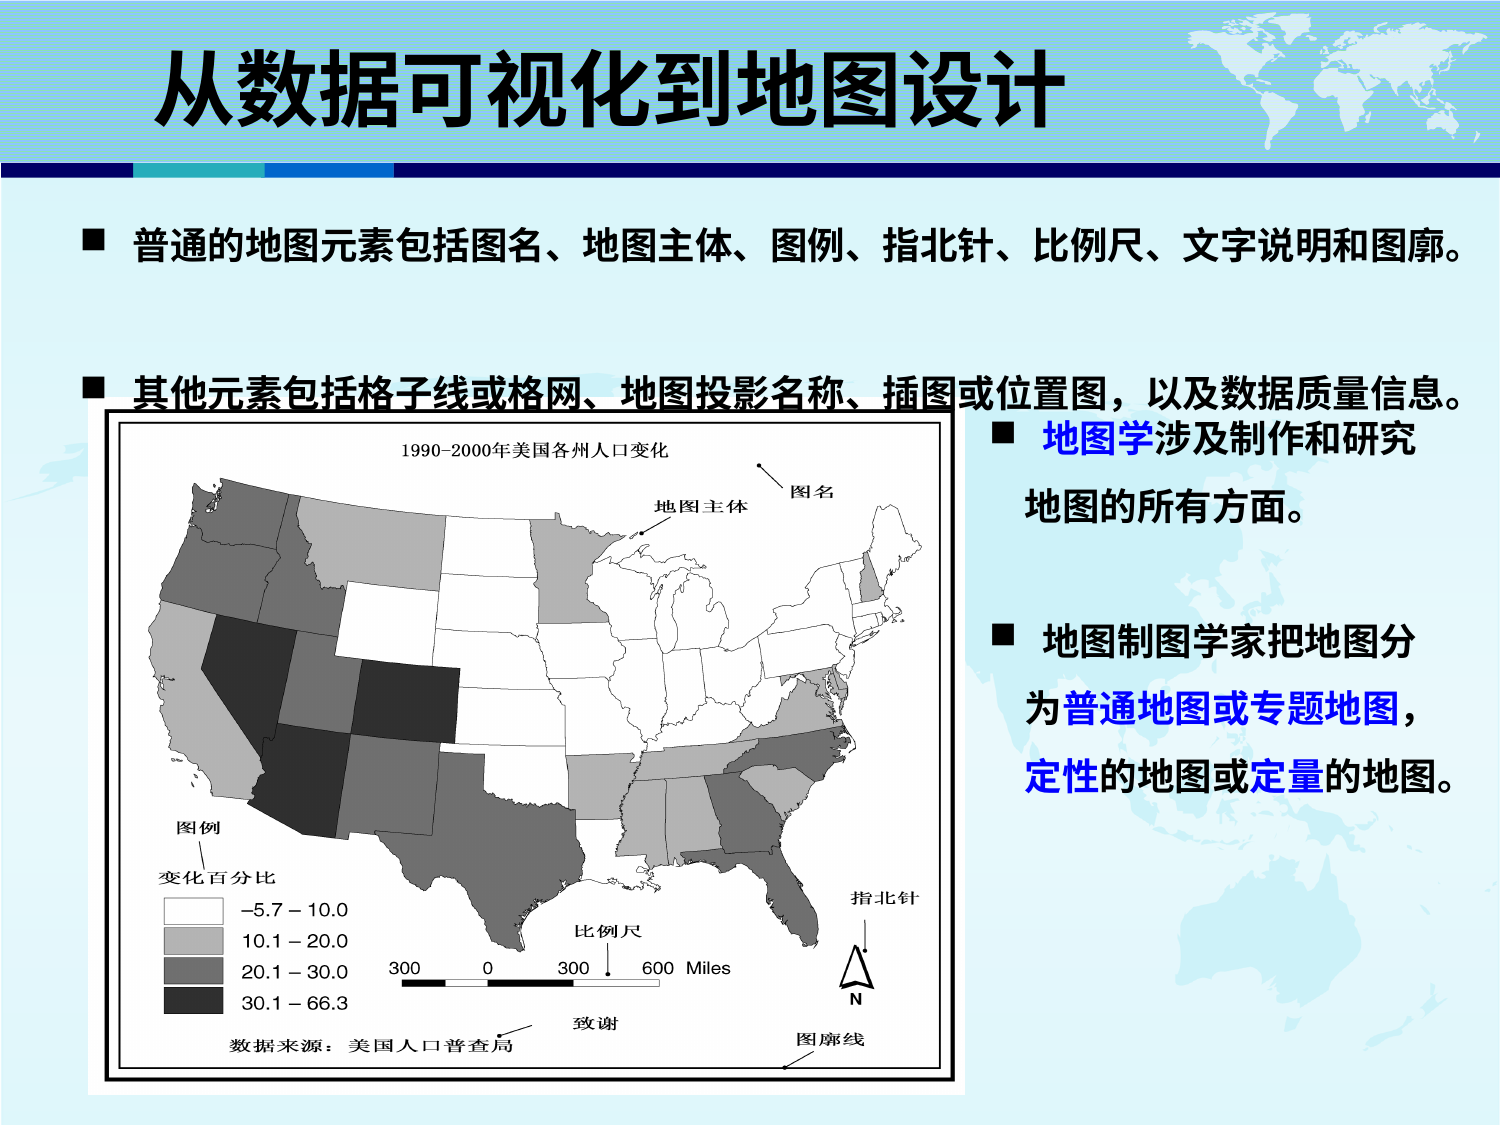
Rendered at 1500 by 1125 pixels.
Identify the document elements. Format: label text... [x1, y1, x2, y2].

text_box 普通的地图元素包括图名、地图主体、图例、指北针、比例尺、文字说明和图廓。 其他元素包括格子线或格网、地图投影名称、插图或位置图，以及数据质量信息。 [64, 192, 1495, 423]
text_box 地图学涉及制作和研究地图的所有方面。 地图制图学家把地图分为普通地图或专题地图，定性的地图或定量的地图。 [974, 385, 1459, 805]
title 从数据可视化到地图设计 [137, 24, 1475, 150]
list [88, 396, 965, 1095]
picture [0, 174, 1500, 1125]
